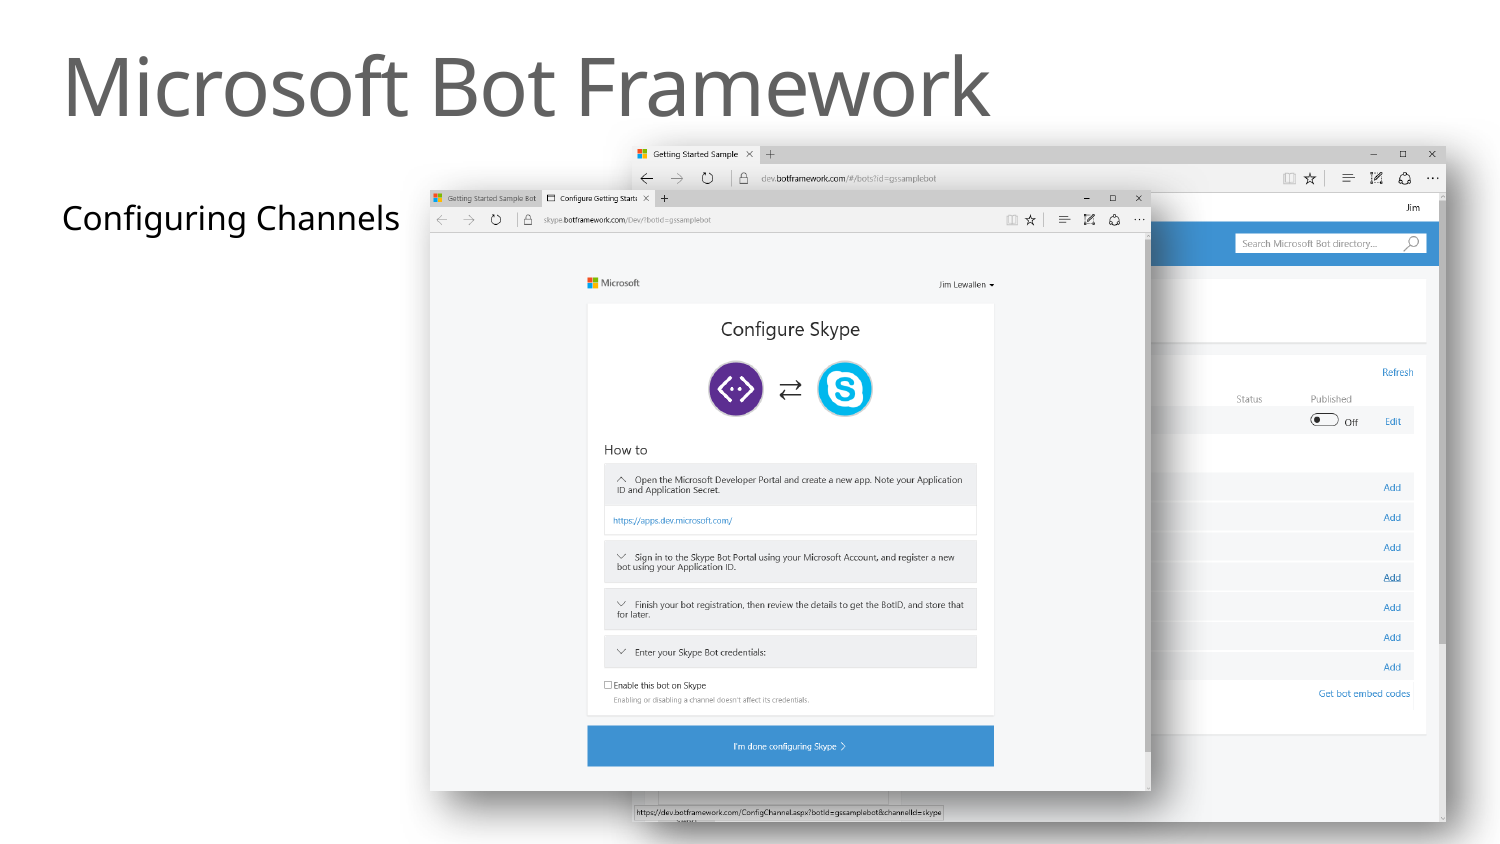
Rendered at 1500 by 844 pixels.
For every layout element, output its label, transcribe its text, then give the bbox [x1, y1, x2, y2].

title Microsoft Bot Framework [44, 35, 1456, 147]
picture [429, 145, 1447, 822]
list Configuring Channels [44, 191, 428, 250]
